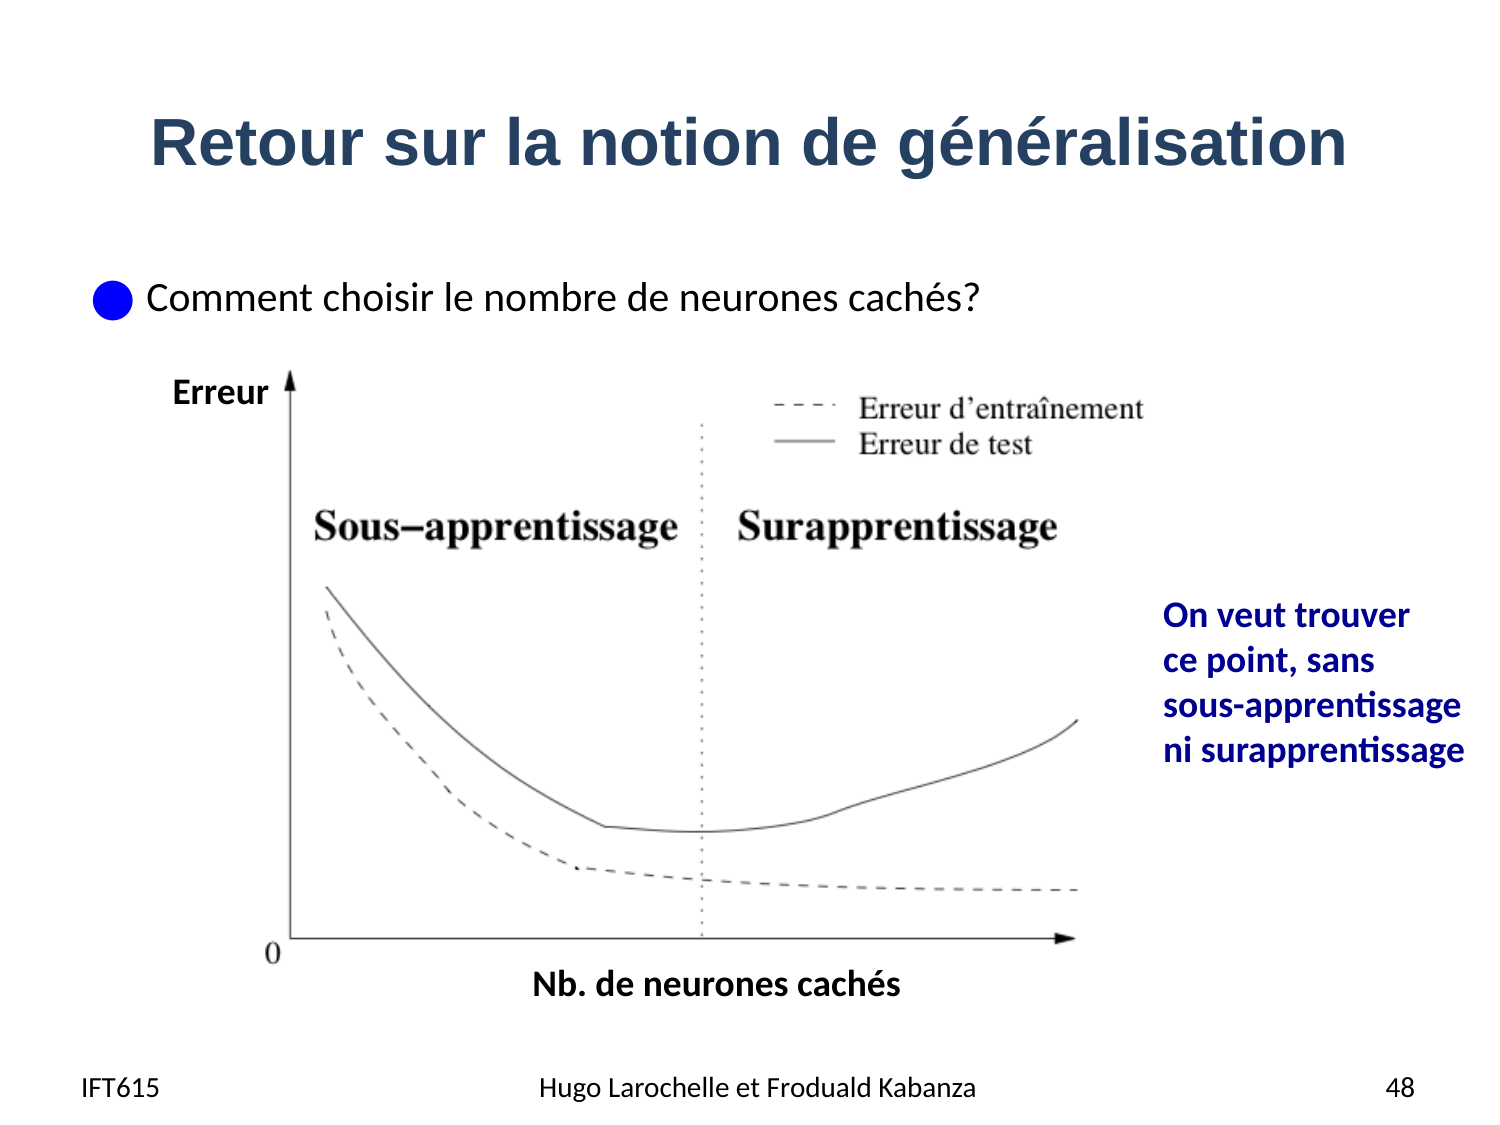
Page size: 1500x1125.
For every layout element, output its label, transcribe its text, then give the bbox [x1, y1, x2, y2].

text_box Nb. de neurones cachés [517, 980, 917, 1012]
list Comment choisir le nombre de neurones cachés? [75, 262, 1425, 1005]
title Retour sur la notion de généralisation [75, 45, 1425, 233]
text_box On veut trouver ce point, sans sous-apprentissage ni surapprentissage [1153, 582, 1486, 778]
slide_number 48 [1080, 1056, 1431, 1117]
slide_number IFT615 [66, 1056, 356, 1117]
text_box Erreur [157, 359, 262, 420]
footer Hugo Larochelle et Froduald Kabanza [520, 1056, 996, 1117]
picture [263, 359, 1149, 972]
